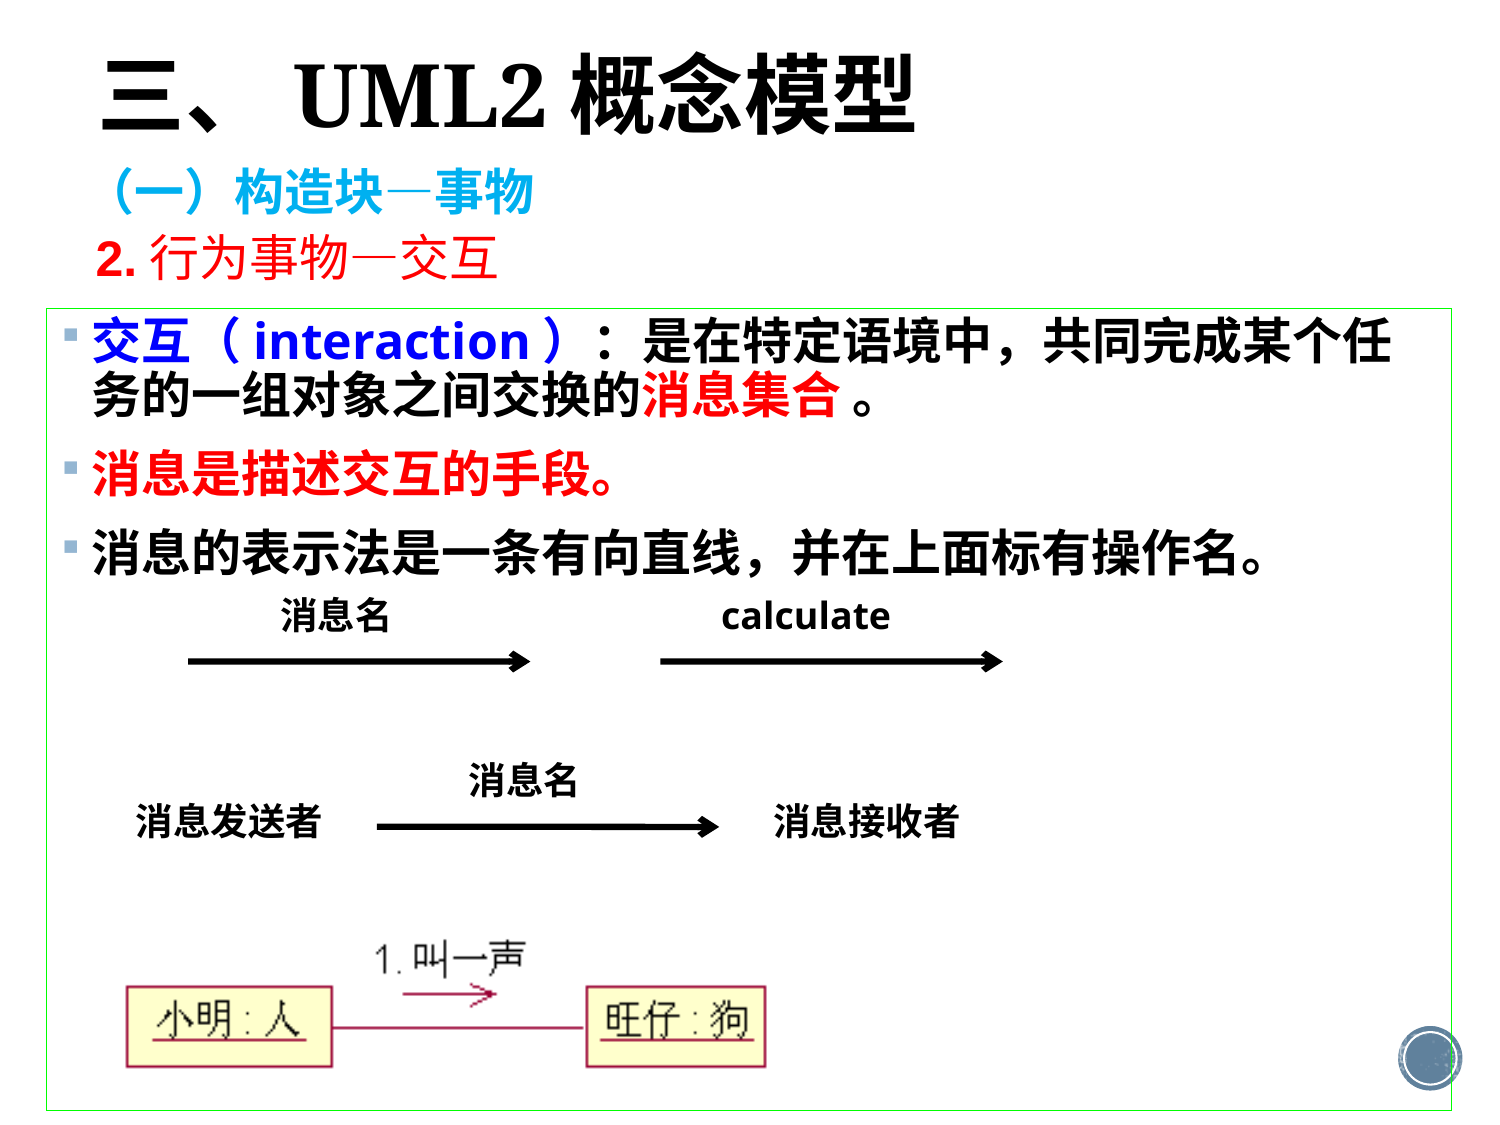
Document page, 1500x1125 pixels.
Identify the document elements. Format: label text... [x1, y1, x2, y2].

picture [105, 921, 791, 1100]
text_box 交互（interaction）：是在特定语境中，共同完成某个任务的一组对象之间交换的消息集合 。 消息是描述交互的手段。 消息的表示法是一条有向直线，并在上面标有操作名。 [46, 308, 1452, 1111]
text_box 三、UML2概念模型 [82, 41, 1358, 154]
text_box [662, 593, 1002, 660]
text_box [108, 758, 989, 885]
text_box （一）构造块—事物 [69, 154, 1371, 234]
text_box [189, 592, 531, 660]
text_box 2.行为事物—交互 [80, 219, 515, 295]
